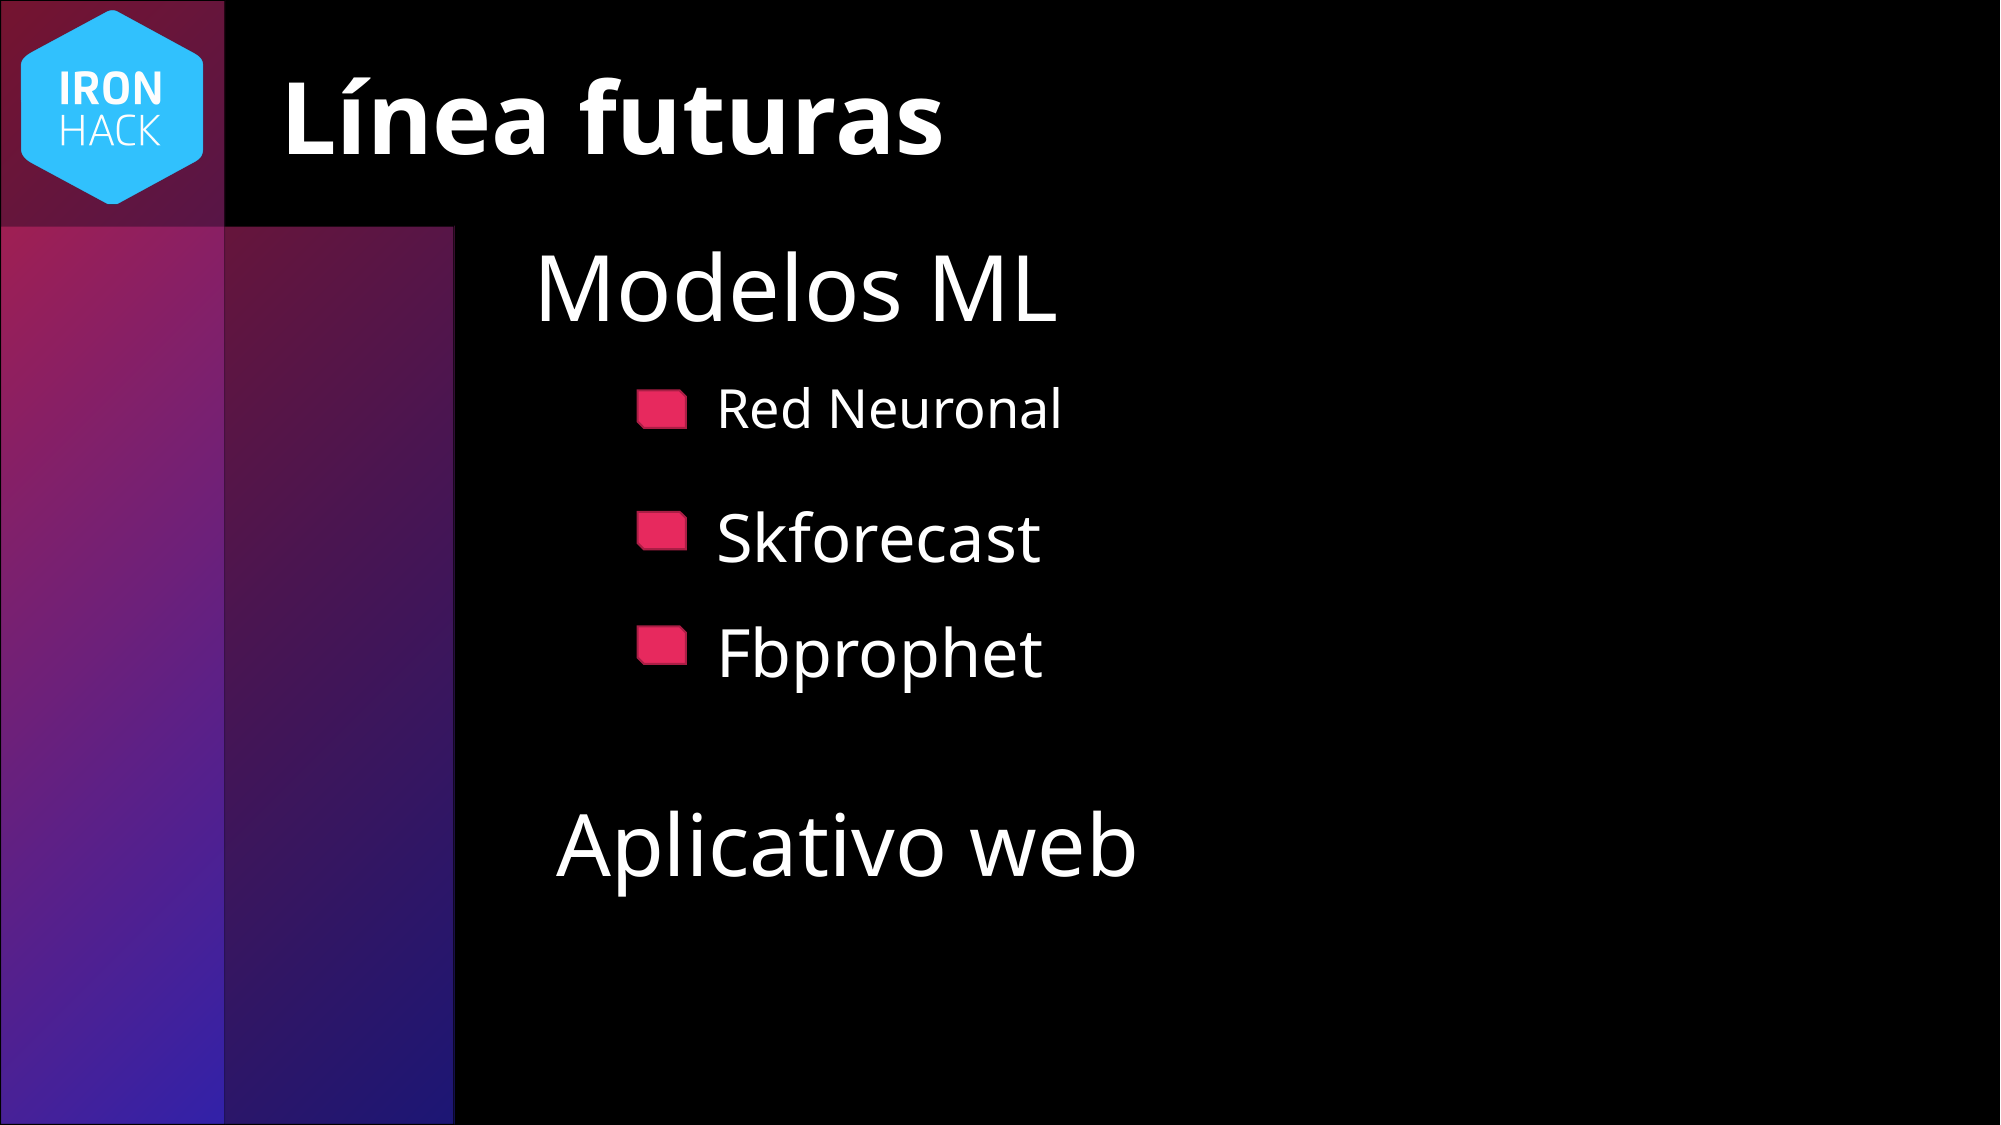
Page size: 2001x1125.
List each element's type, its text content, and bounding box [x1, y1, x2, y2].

text_box Fbprophet [700, 603, 1157, 725]
text_box Skforecast [700, 488, 1157, 603]
title Línea futuras [265, 47, 1684, 193]
text_box [636, 625, 687, 665]
text_box Red Neuronal [700, 367, 1157, 488]
text_box Aplicativo web [540, 782, 1192, 928]
text_box [636, 510, 687, 551]
picture [19, 8, 204, 205]
text_box [636, 389, 687, 429]
text_box Modelos ML [518, 222, 1107, 368]
